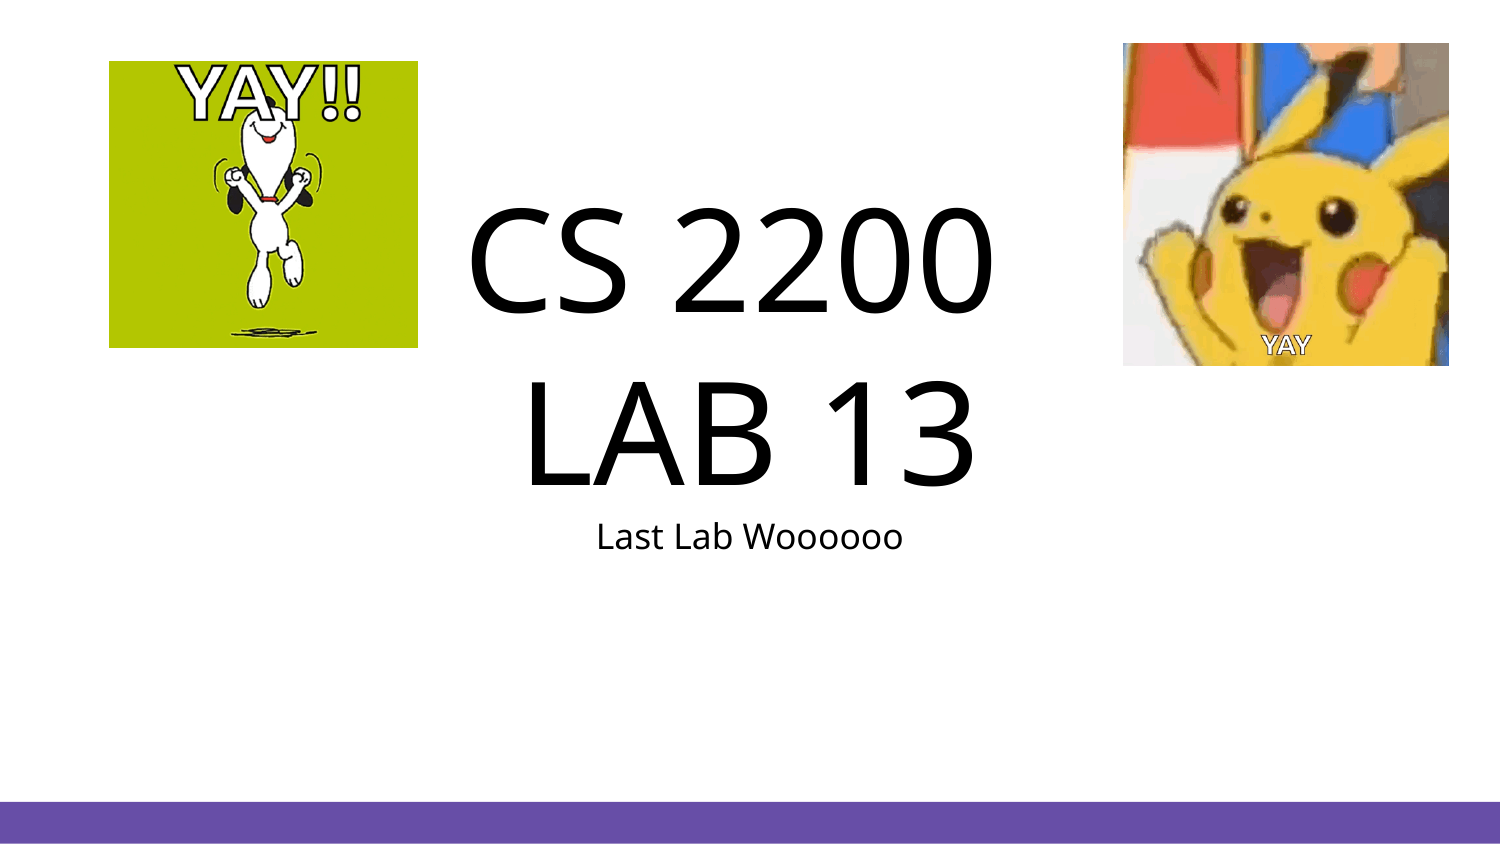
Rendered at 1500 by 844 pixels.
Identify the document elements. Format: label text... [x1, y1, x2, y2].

picture [109, 61, 418, 348]
title CS 2200 LAB 13 Last Lab Woooooo [306, 213, 1194, 572]
picture [1123, 43, 1449, 366]
